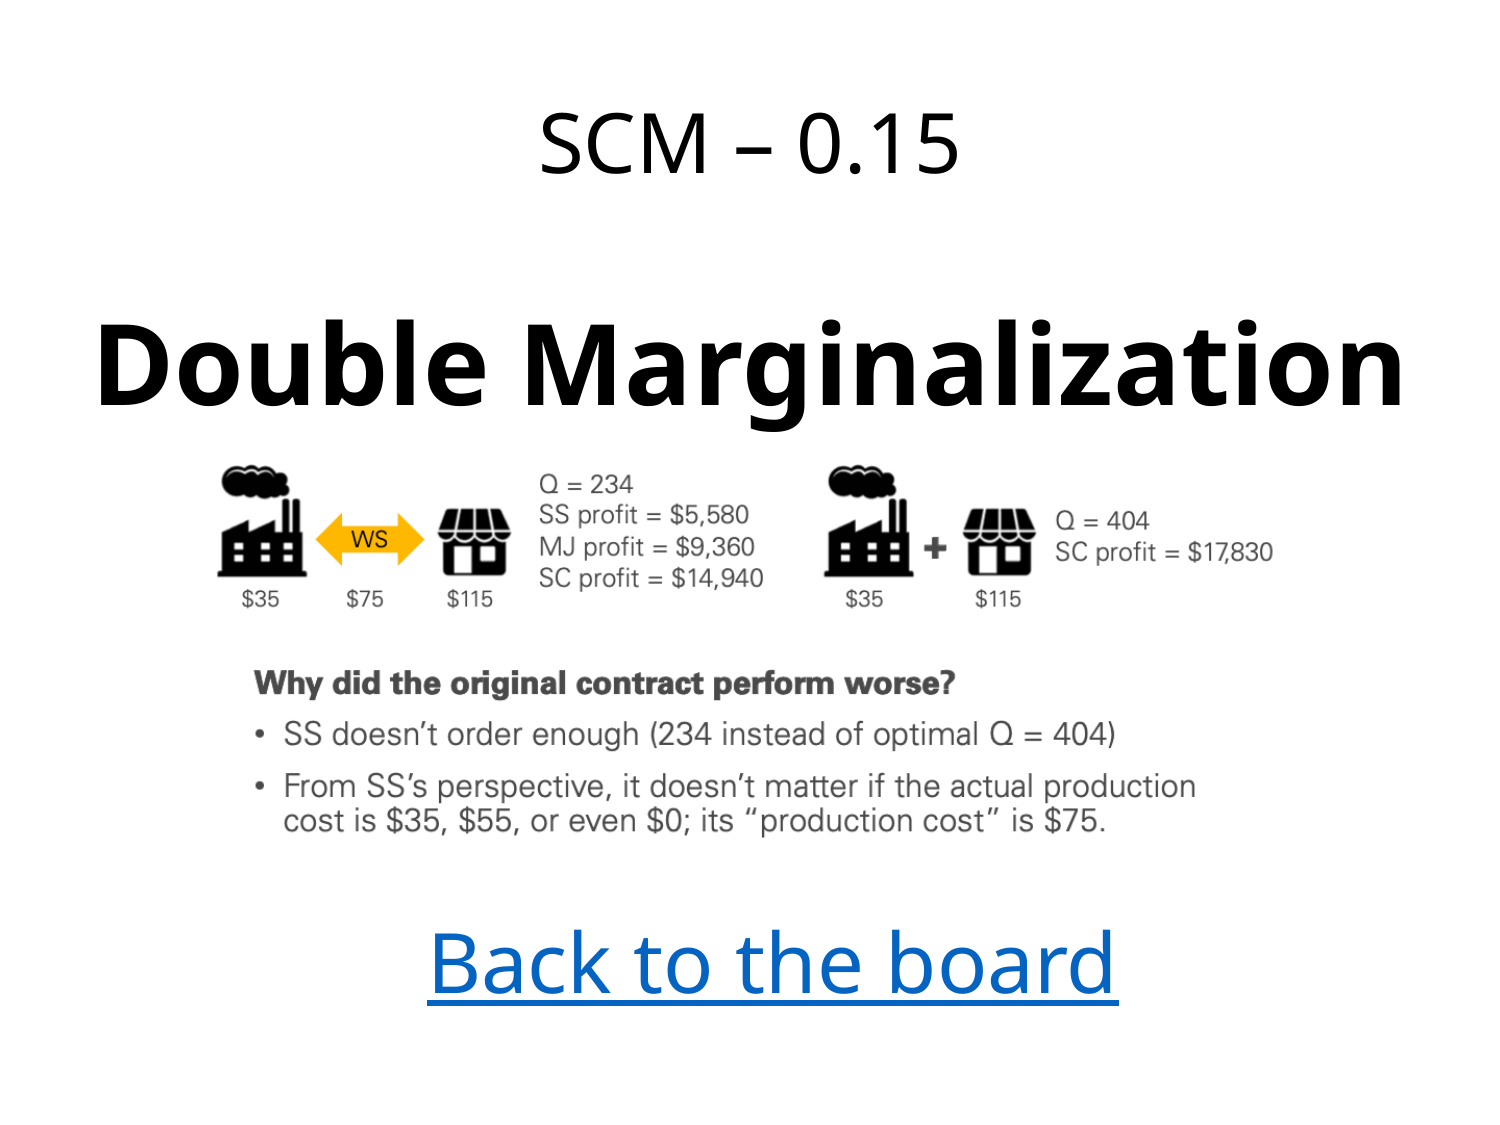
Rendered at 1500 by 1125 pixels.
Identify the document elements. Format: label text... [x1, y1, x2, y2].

text_box SCM – 0.15 [0, 83, 1500, 198]
text_box Double Marginalization [0, 285, 1500, 436]
text_box Back to the board [360, 902, 1186, 1031]
picture [192, 437, 1308, 848]
